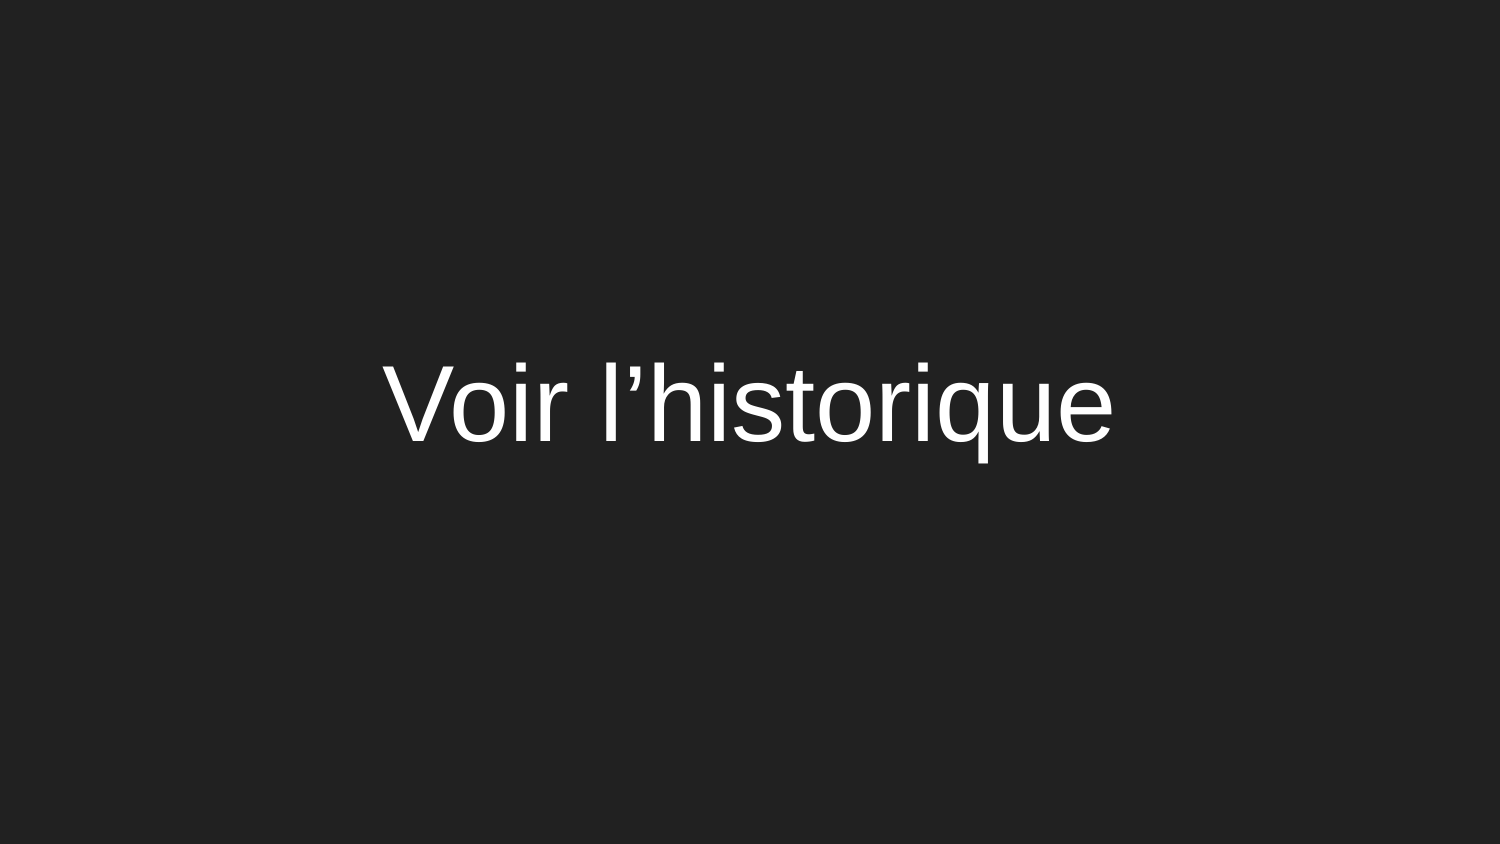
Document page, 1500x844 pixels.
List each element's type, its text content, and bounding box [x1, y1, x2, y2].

text_box Voir l’historique [51, 140, 1449, 478]
